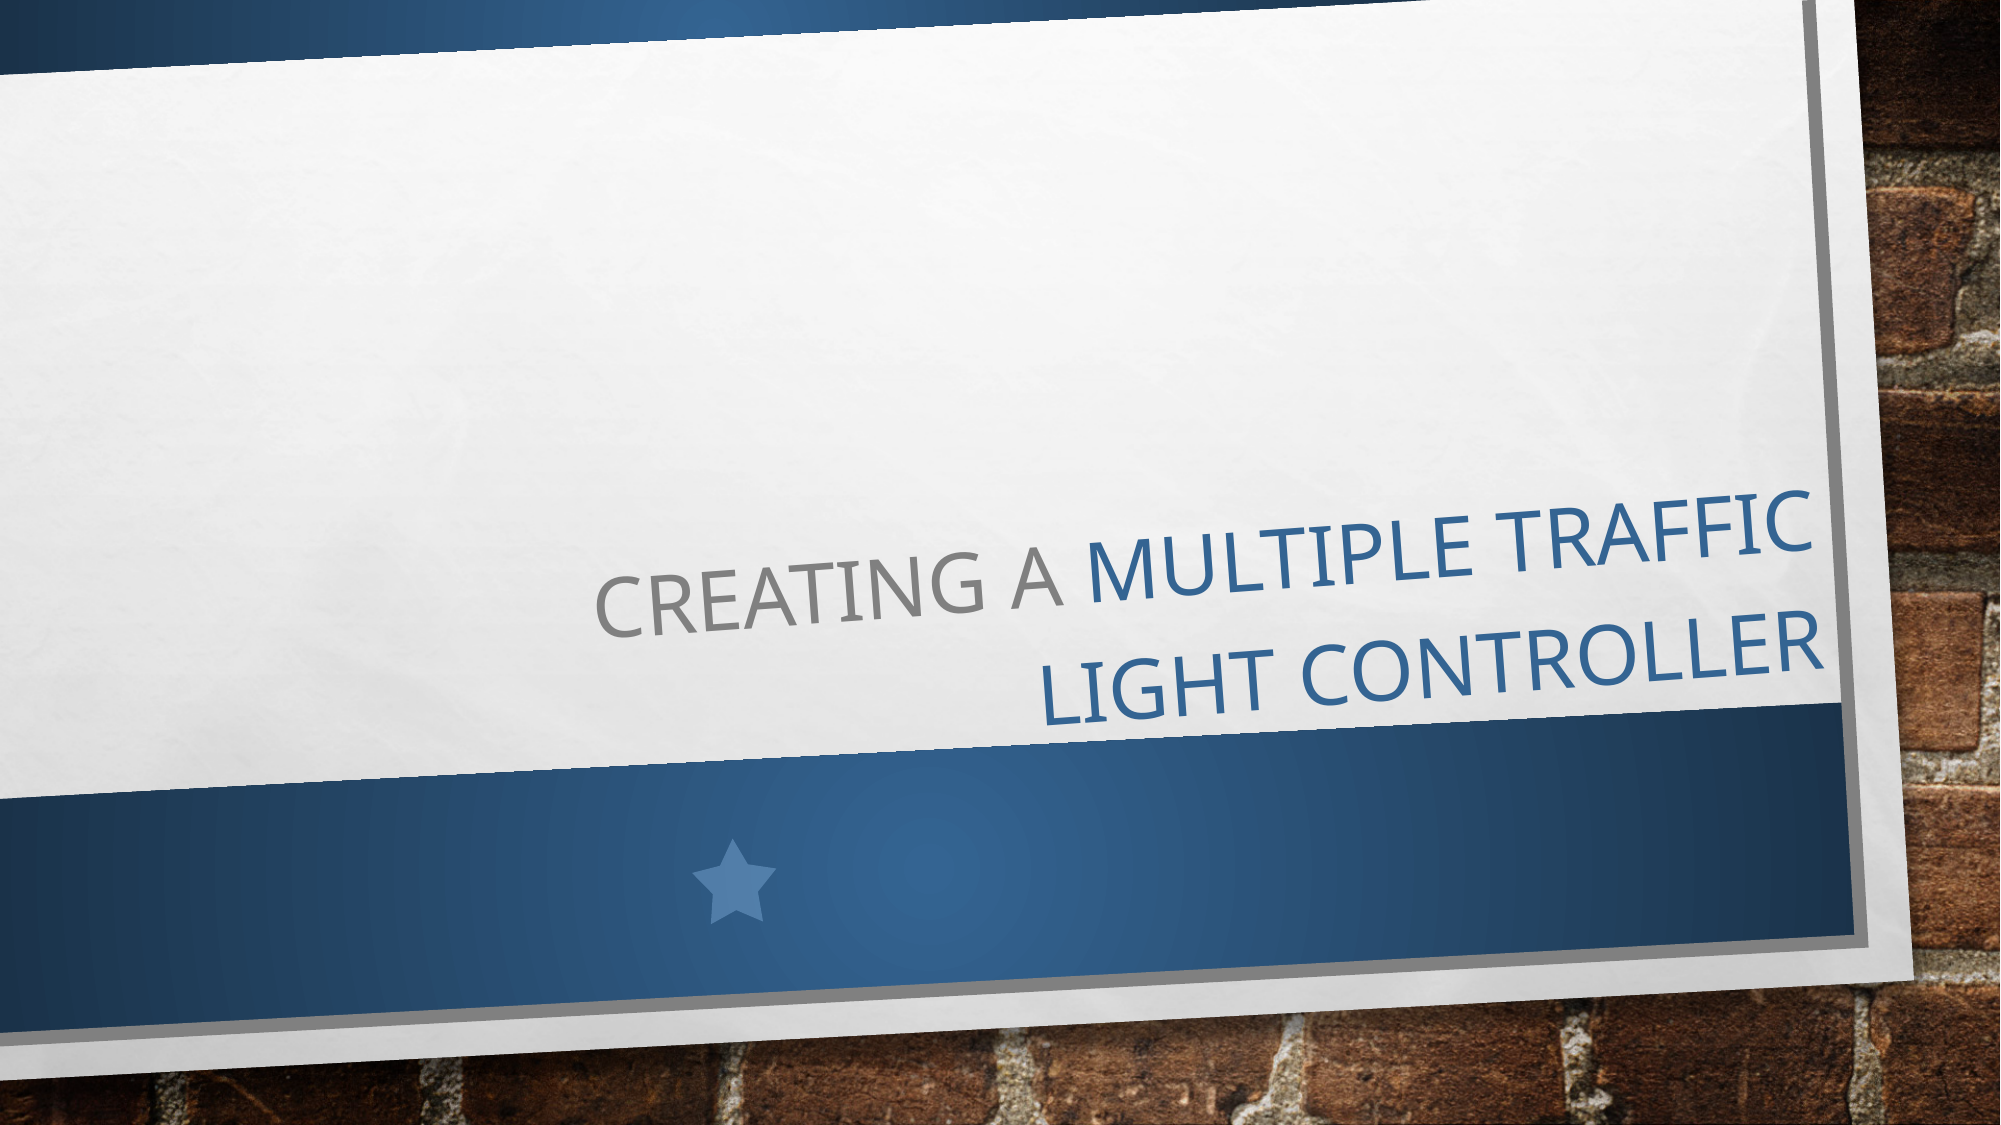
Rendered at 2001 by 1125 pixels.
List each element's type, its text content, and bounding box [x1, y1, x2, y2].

subtitle Creating a Multiple Traffic Light Controller [328, 437, 1845, 820]
picture [0, 0, 2000, 1125]
